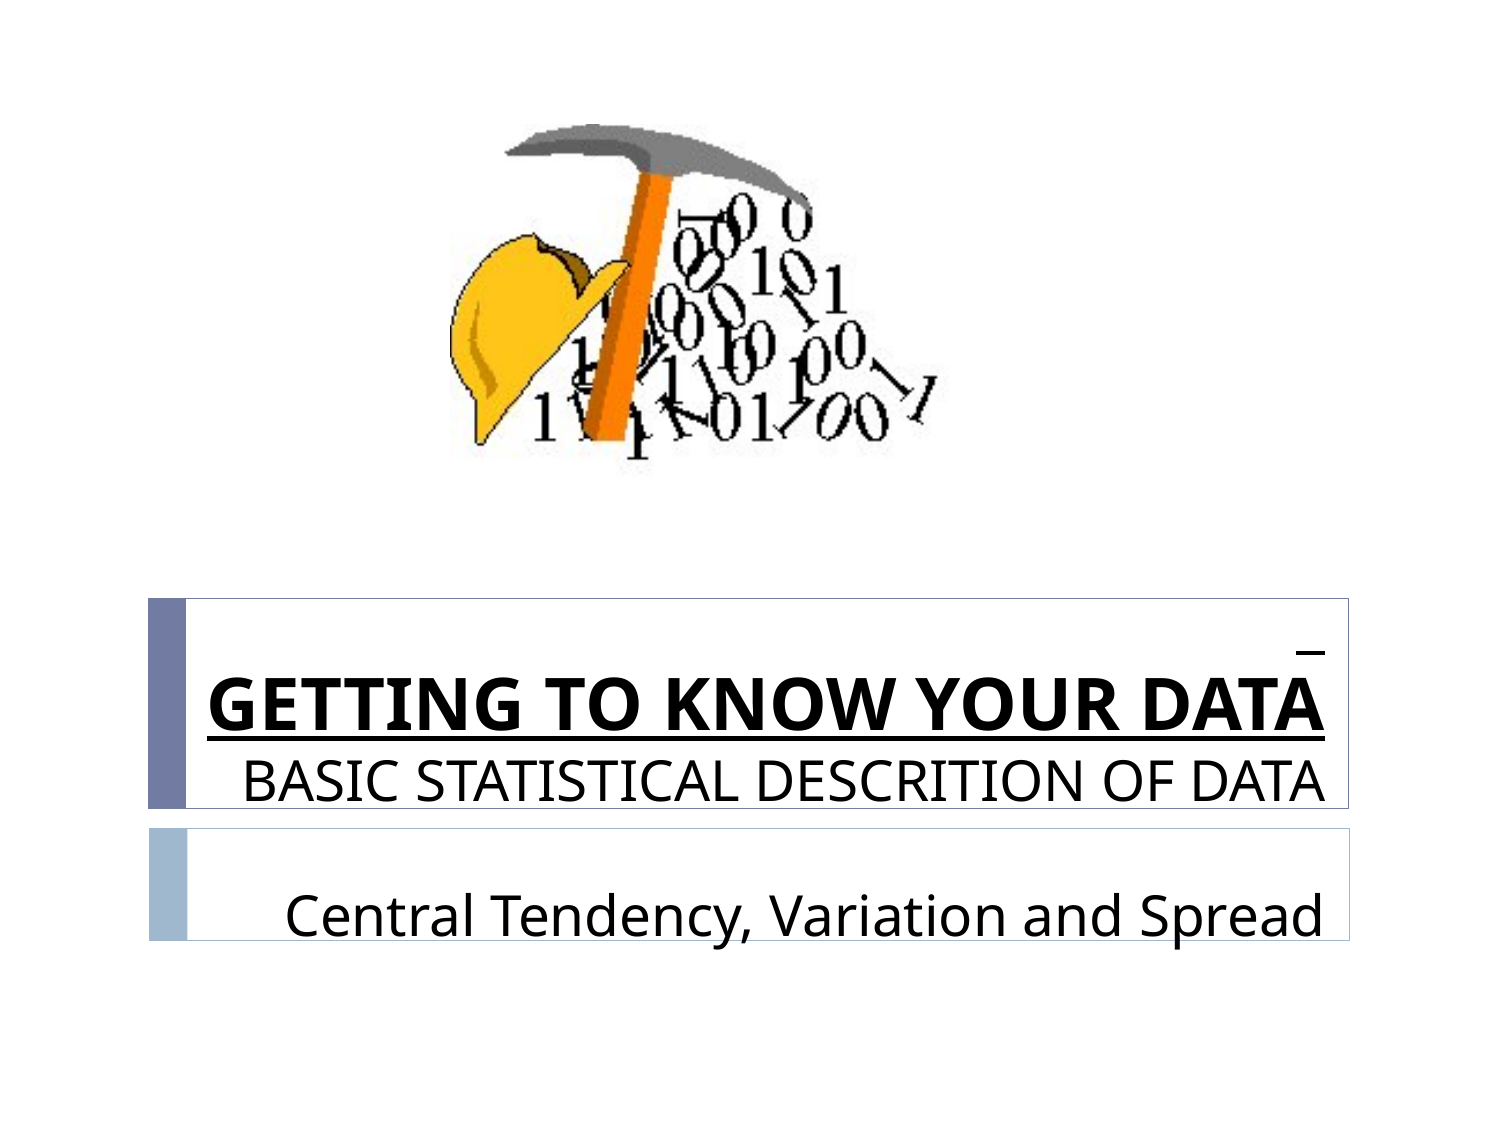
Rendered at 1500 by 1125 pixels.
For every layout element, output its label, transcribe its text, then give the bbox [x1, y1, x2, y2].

title GETTING TO KNOW YOUR DATA BASIC STATISTICAL DESCRITION OF DATA Central Tendency, Variation and Spread [25, 581, 1334, 1028]
picture [449, 124, 984, 488]
